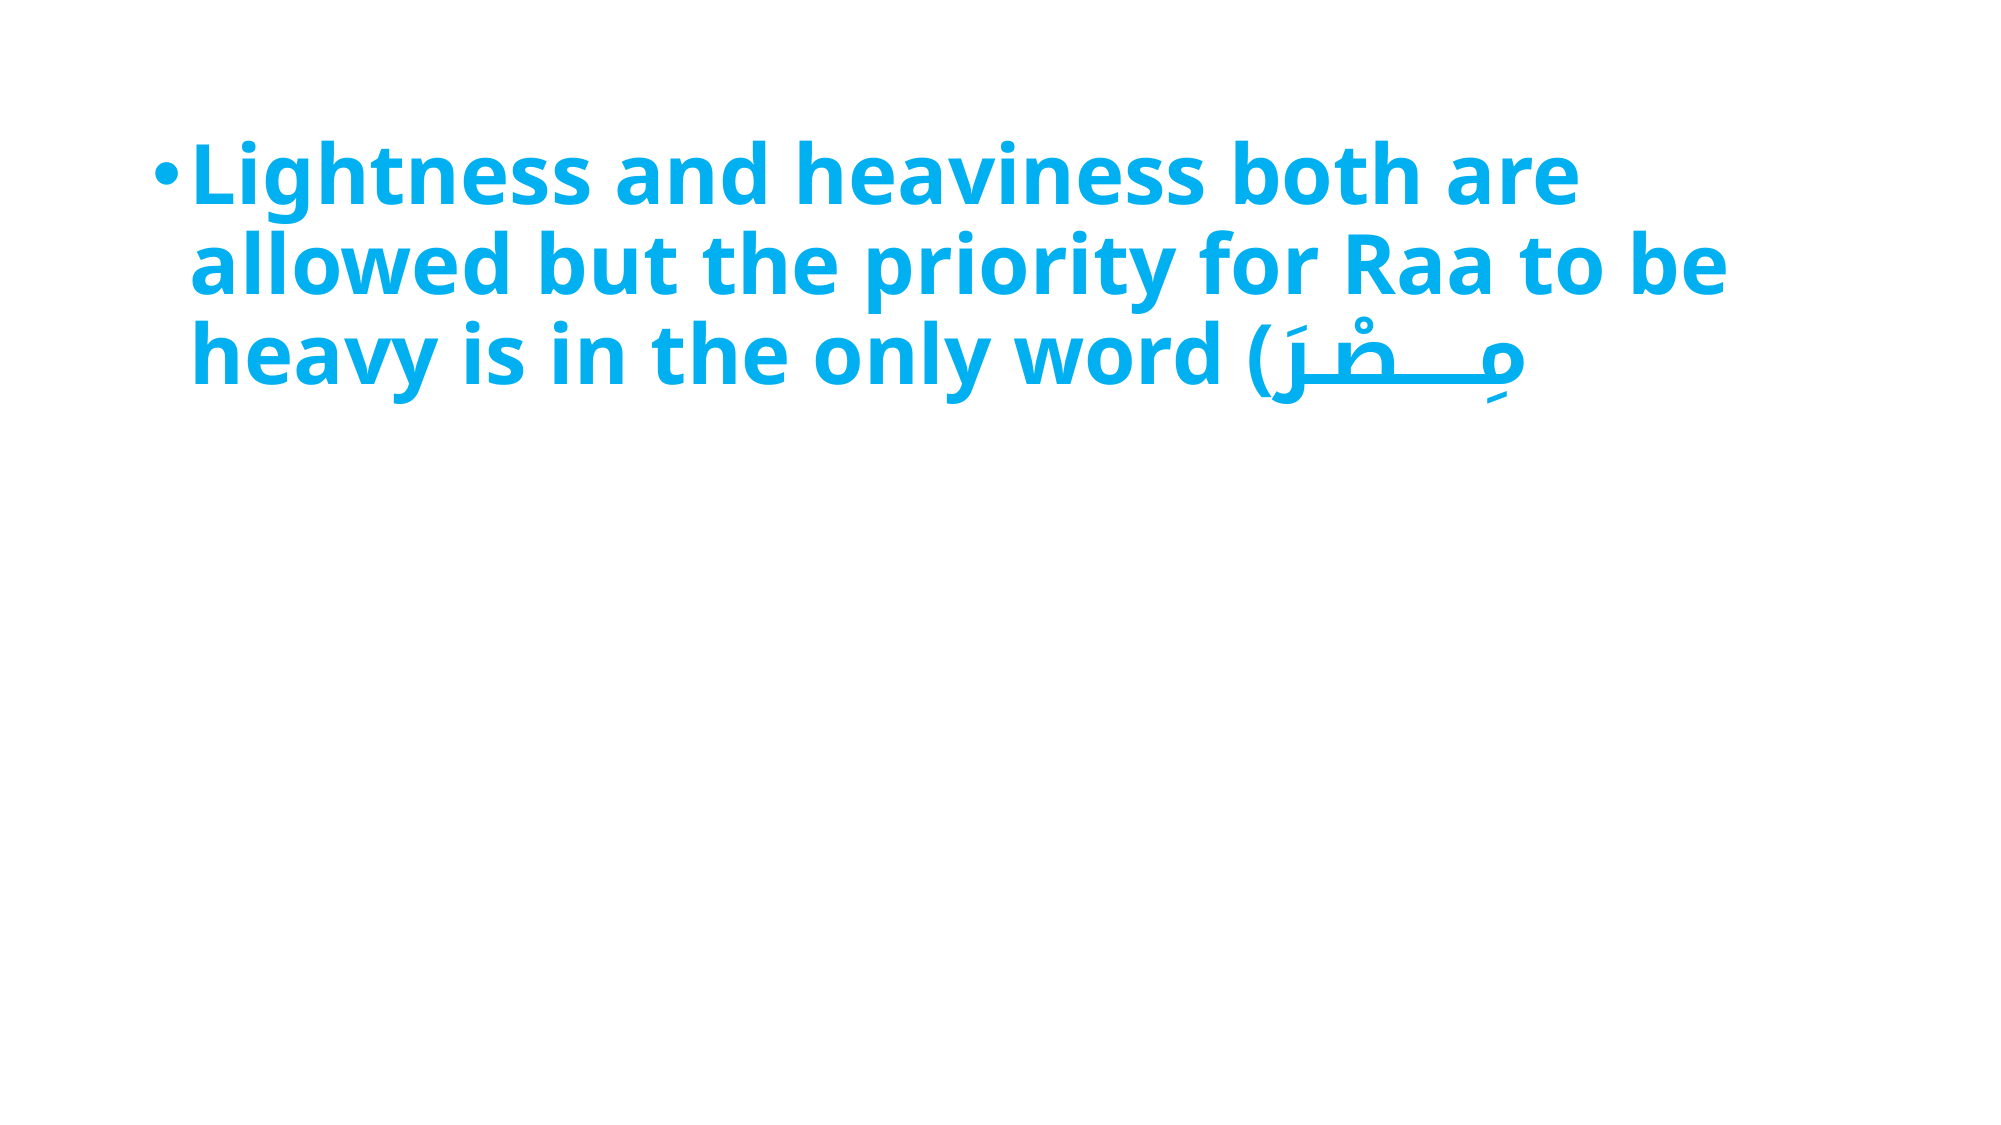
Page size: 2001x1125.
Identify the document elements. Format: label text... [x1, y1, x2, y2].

list Lightness and heaviness both are allowed but the priority for Raa to be heavy is in the only word (مِـــــصْـرَ [137, 125, 1863, 1014]
